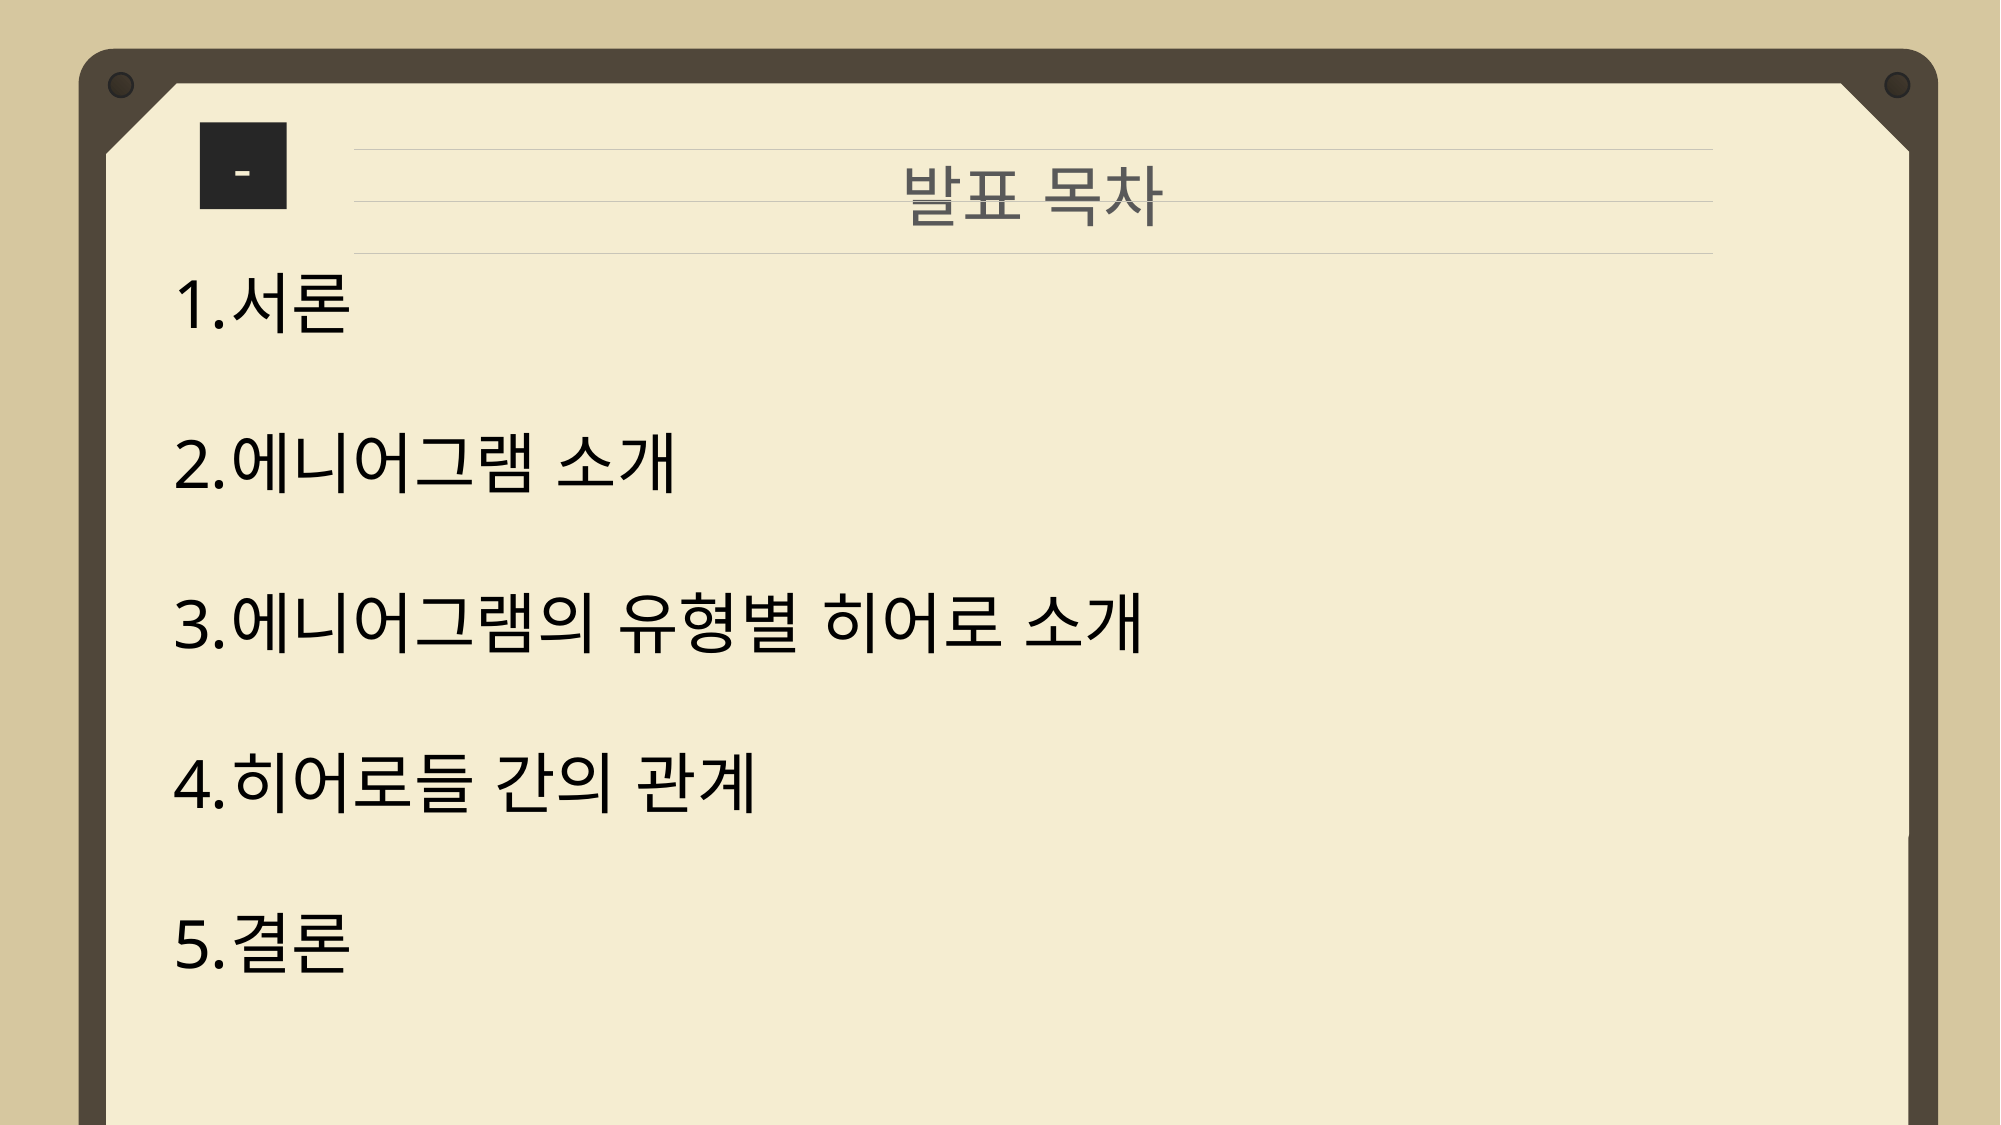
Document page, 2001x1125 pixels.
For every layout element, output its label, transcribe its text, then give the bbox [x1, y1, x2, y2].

text_box [1885, 73, 1910, 97]
text_box [77, 47, 1940, 1125]
text_box [104, 82, 1911, 1125]
text_box 서론 에니어그램 소개 에니어그램의 유형별 히어로 소개 히어로들 간의 관계 결론 [158, 254, 1859, 990]
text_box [354, 149, 1713, 254]
text_box - [199, 121, 288, 210]
text_box [109, 73, 133, 97]
